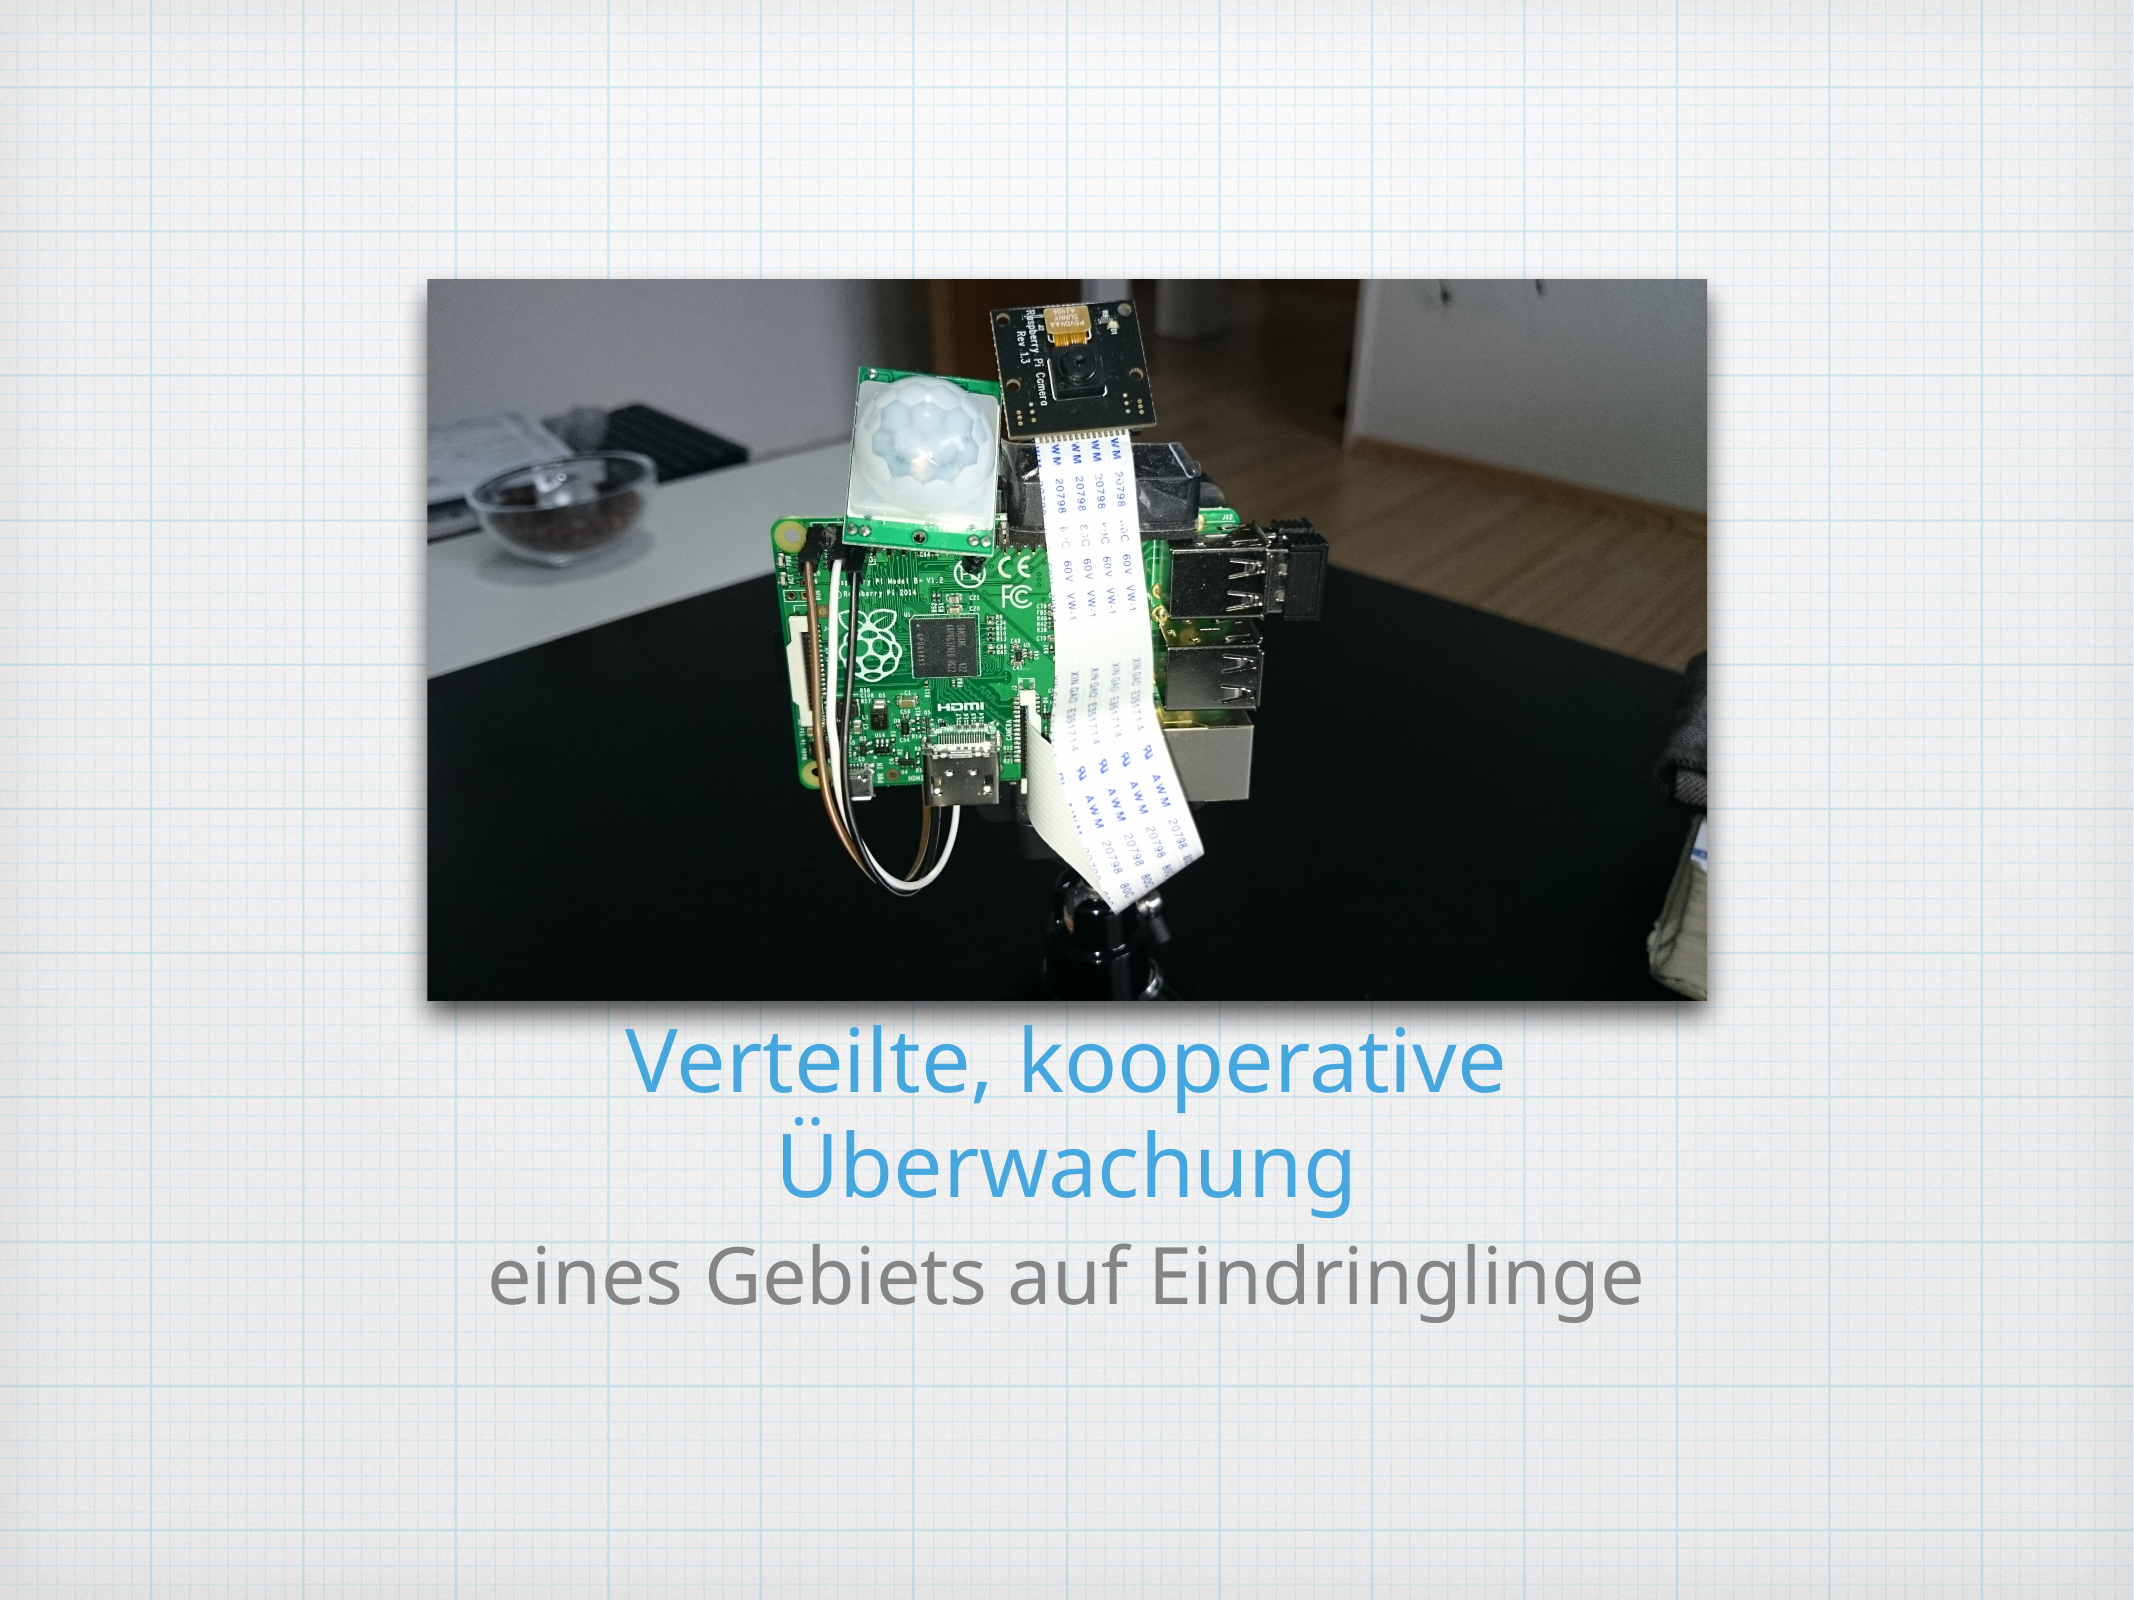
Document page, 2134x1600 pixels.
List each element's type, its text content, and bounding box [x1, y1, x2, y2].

title Verteilte, kooperative Überwachung [422, 1012, 1711, 1216]
list eines Gebiets auf Eindringlinge [422, 1224, 1711, 1382]
picture [0, 0, 2134, 1600]
